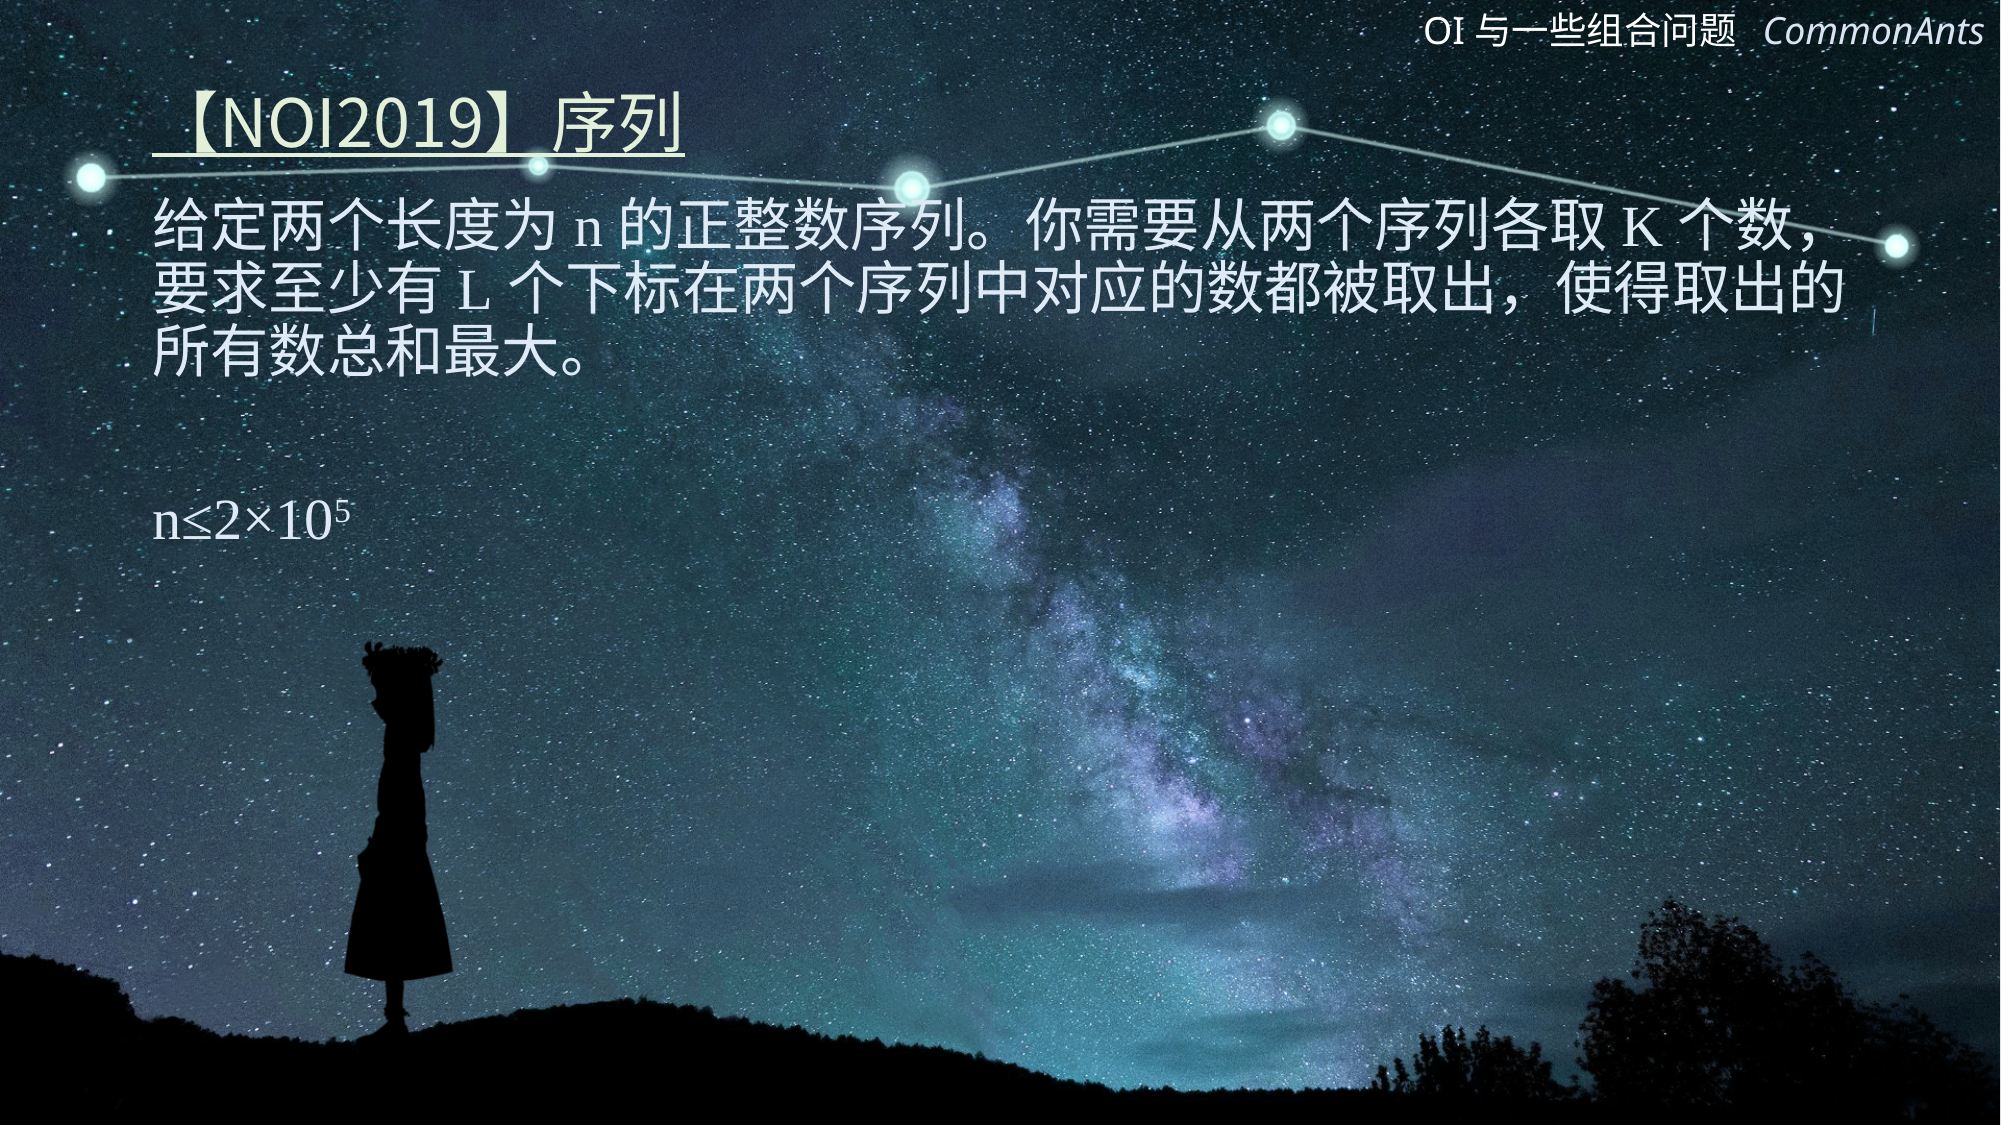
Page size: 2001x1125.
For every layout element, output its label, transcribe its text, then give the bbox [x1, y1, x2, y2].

title 【NOI2019】序列 [137, 59, 1863, 188]
list 给定两个长度为n的正整数序列。你需要从两个序列各取K个数，要求至少有L个下标在两个序列中对应的数都被取出，使得取出的所有数总和最大。 n≤2×105 [137, 188, 1863, 1111]
picture [0, 0, 2001, 1125]
